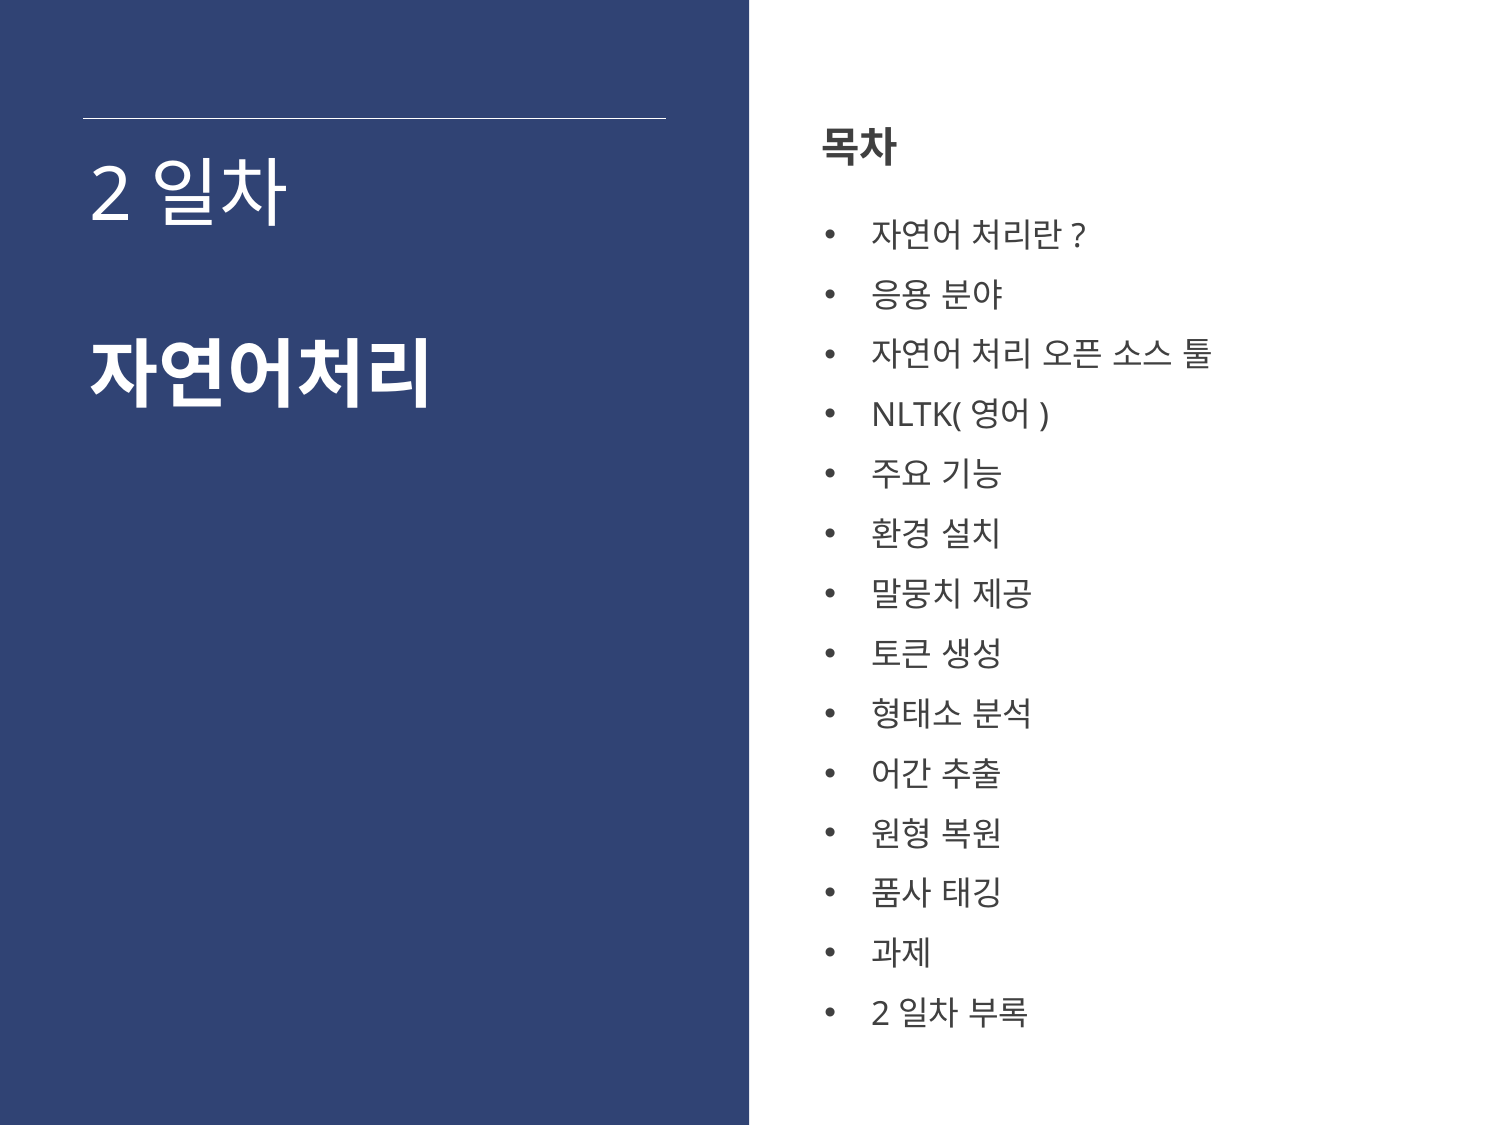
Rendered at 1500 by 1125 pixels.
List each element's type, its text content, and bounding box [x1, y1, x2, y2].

text_box 목차 [819, 93, 937, 175]
text_box [0, 0, 751, 1125]
text_box 자연어 처리란? 응용 분야 자연어 처리 오픈 소스 툴 NLTK(영어) 주요 기능 환경 설치 말뭉치 제공 토큰 생성 형태소 분석 어간 추출 원형 복원 품사 태깅 과제 2일차 부록 [749, 186, 1407, 1040]
text_box 2일차 [75, 138, 658, 238]
text_box [751, 0, 1500, 1125]
text_box 자연어처리 [74, 318, 666, 627]
